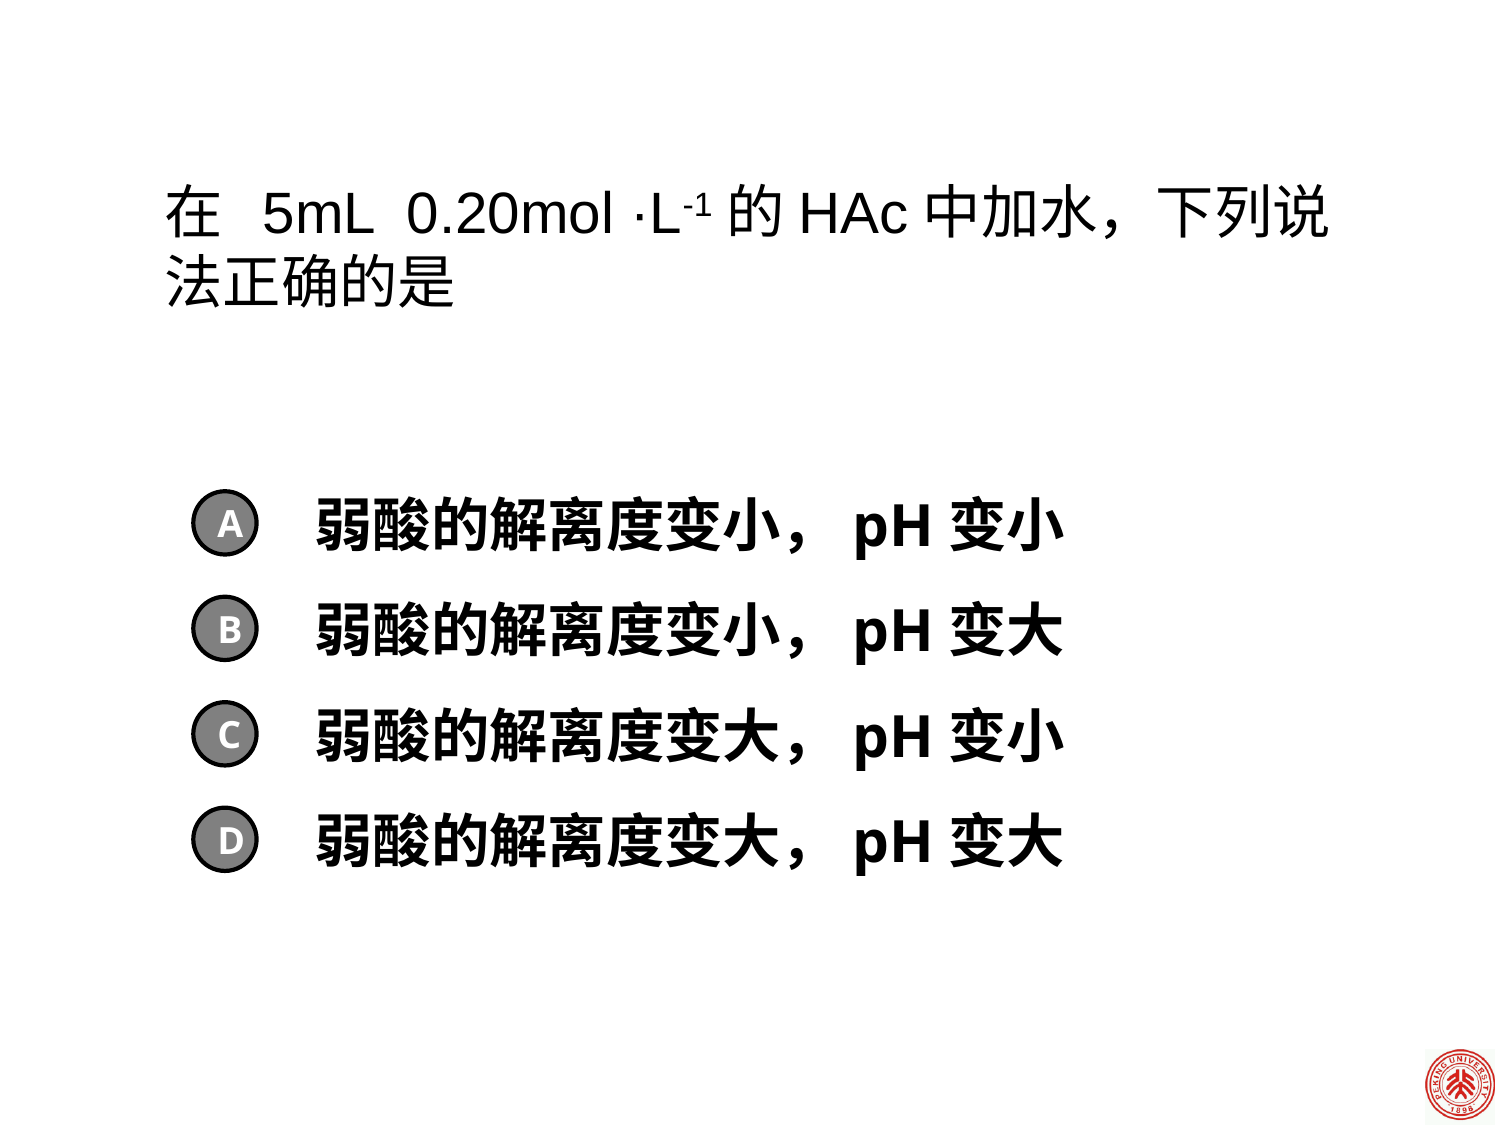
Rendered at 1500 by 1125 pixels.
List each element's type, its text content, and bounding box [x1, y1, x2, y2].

text_box A [191, 489, 259, 557]
text_box C [191, 700, 259, 768]
text_box B [191, 594, 259, 663]
text_box D [191, 805, 259, 874]
text_box 弱酸的解离度变小，pH变小 [299, 483, 1350, 563]
picture [1425, 1049, 1495, 1125]
text_box 在 5mL 0.20mol ·L-1的HAc中加水，下列说法正确的是 [149, 113, 1350, 378]
text_box 弱酸的解离度变大，pH变小 [299, 694, 1350, 774]
text_box 弱酸的解离度变大，pH变大 [299, 799, 1350, 879]
text_box 弱酸的解离度变小，pH变大 [299, 588, 1350, 668]
